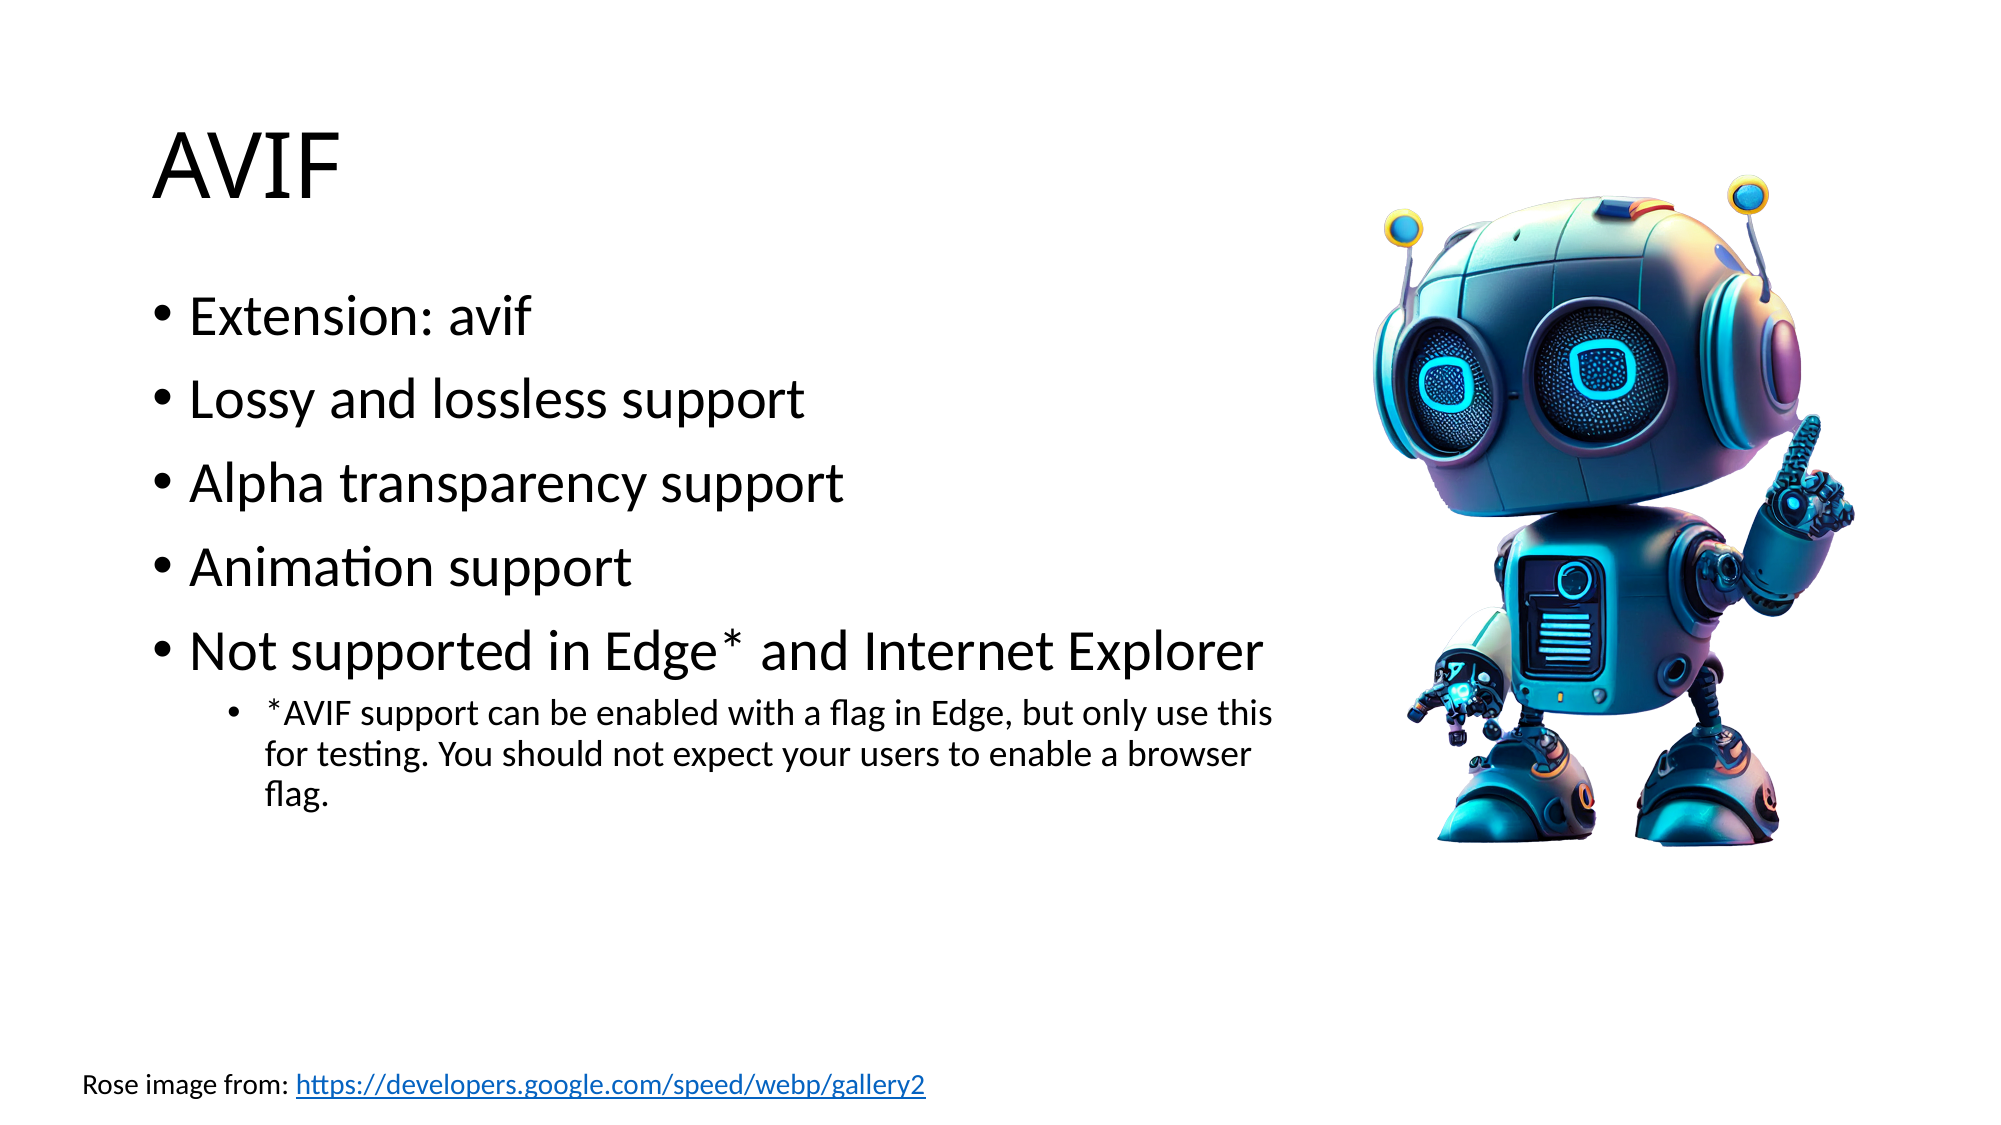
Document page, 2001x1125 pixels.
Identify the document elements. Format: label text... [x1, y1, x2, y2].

list Extension: avif Lossy and lossless support Alpha transparency support Animation support Not supported in Edge* and Internet Explorer *AVIF support can be enabled with a flag in Edge, but only use this for testing. You should not expect your users to enable a browser flag. [137, 277, 1306, 992]
title AVIF [137, 59, 1863, 278]
text_box Rose image from: https://developers.google.com/speed/webp/gallery2 [67, 1058, 1831, 1108]
picture [1362, 168, 1863, 857]
